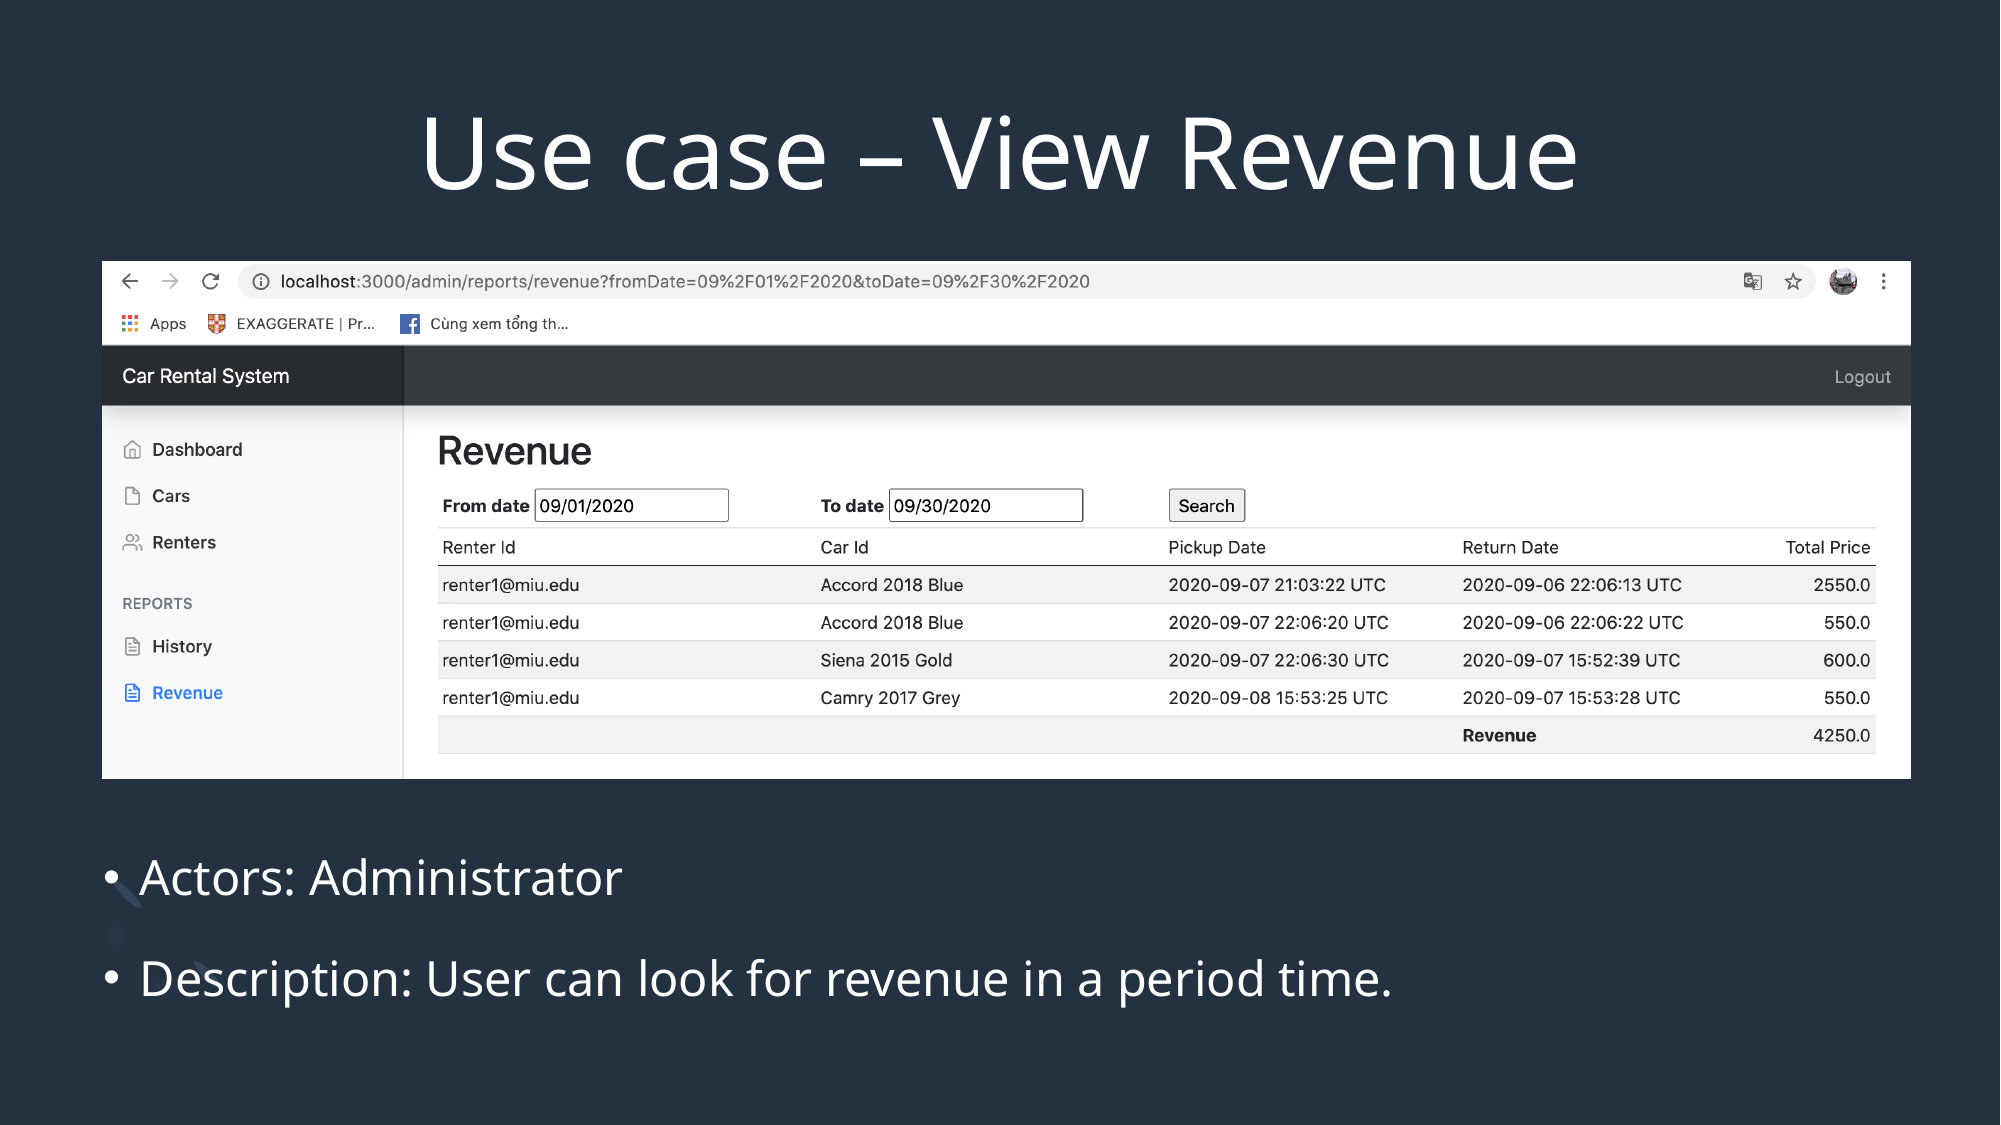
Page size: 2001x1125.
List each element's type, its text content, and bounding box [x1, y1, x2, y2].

picture [102, 261, 1911, 779]
list Actors: Administrator Description: User can look for revenue in a period time. [103, 841, 1910, 1072]
title Use case – View Revenue [90, 90, 1910, 309]
